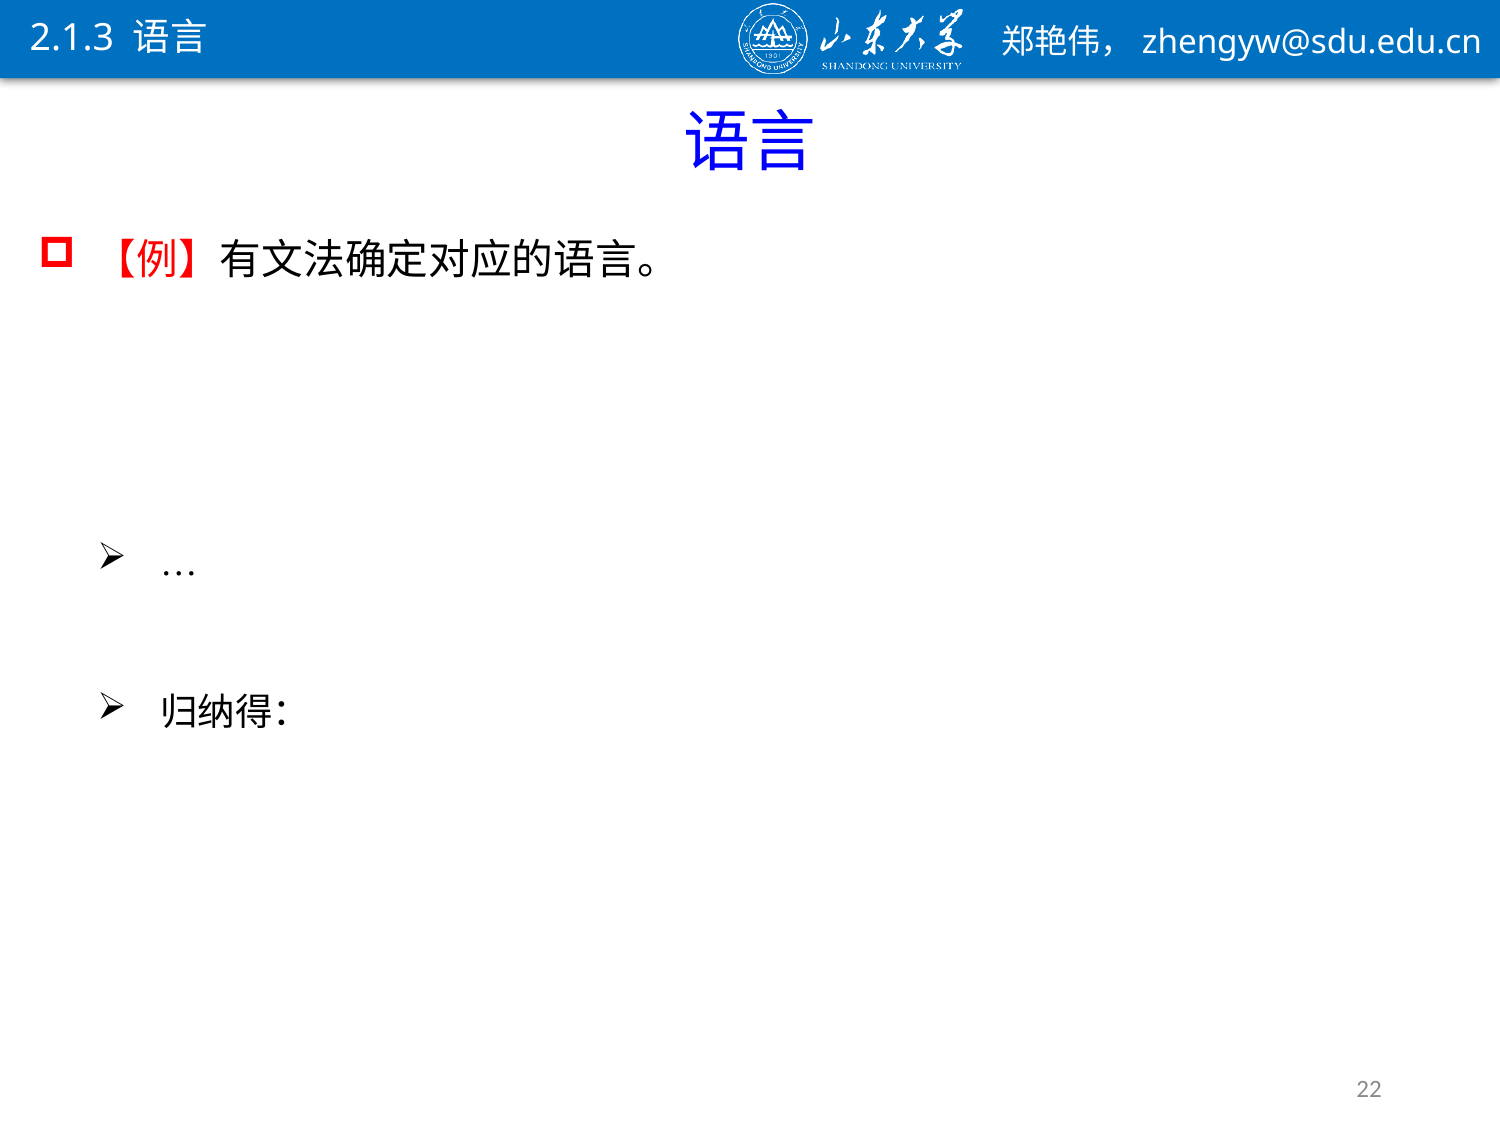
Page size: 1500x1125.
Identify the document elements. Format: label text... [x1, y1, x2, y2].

text_box 2.1.3 语言 [14, 5, 223, 66]
slide_number 22 [1059, 1057, 1397, 1118]
picture [738, 3, 963, 74]
text_box 语言 [0, 91, 1500, 187]
